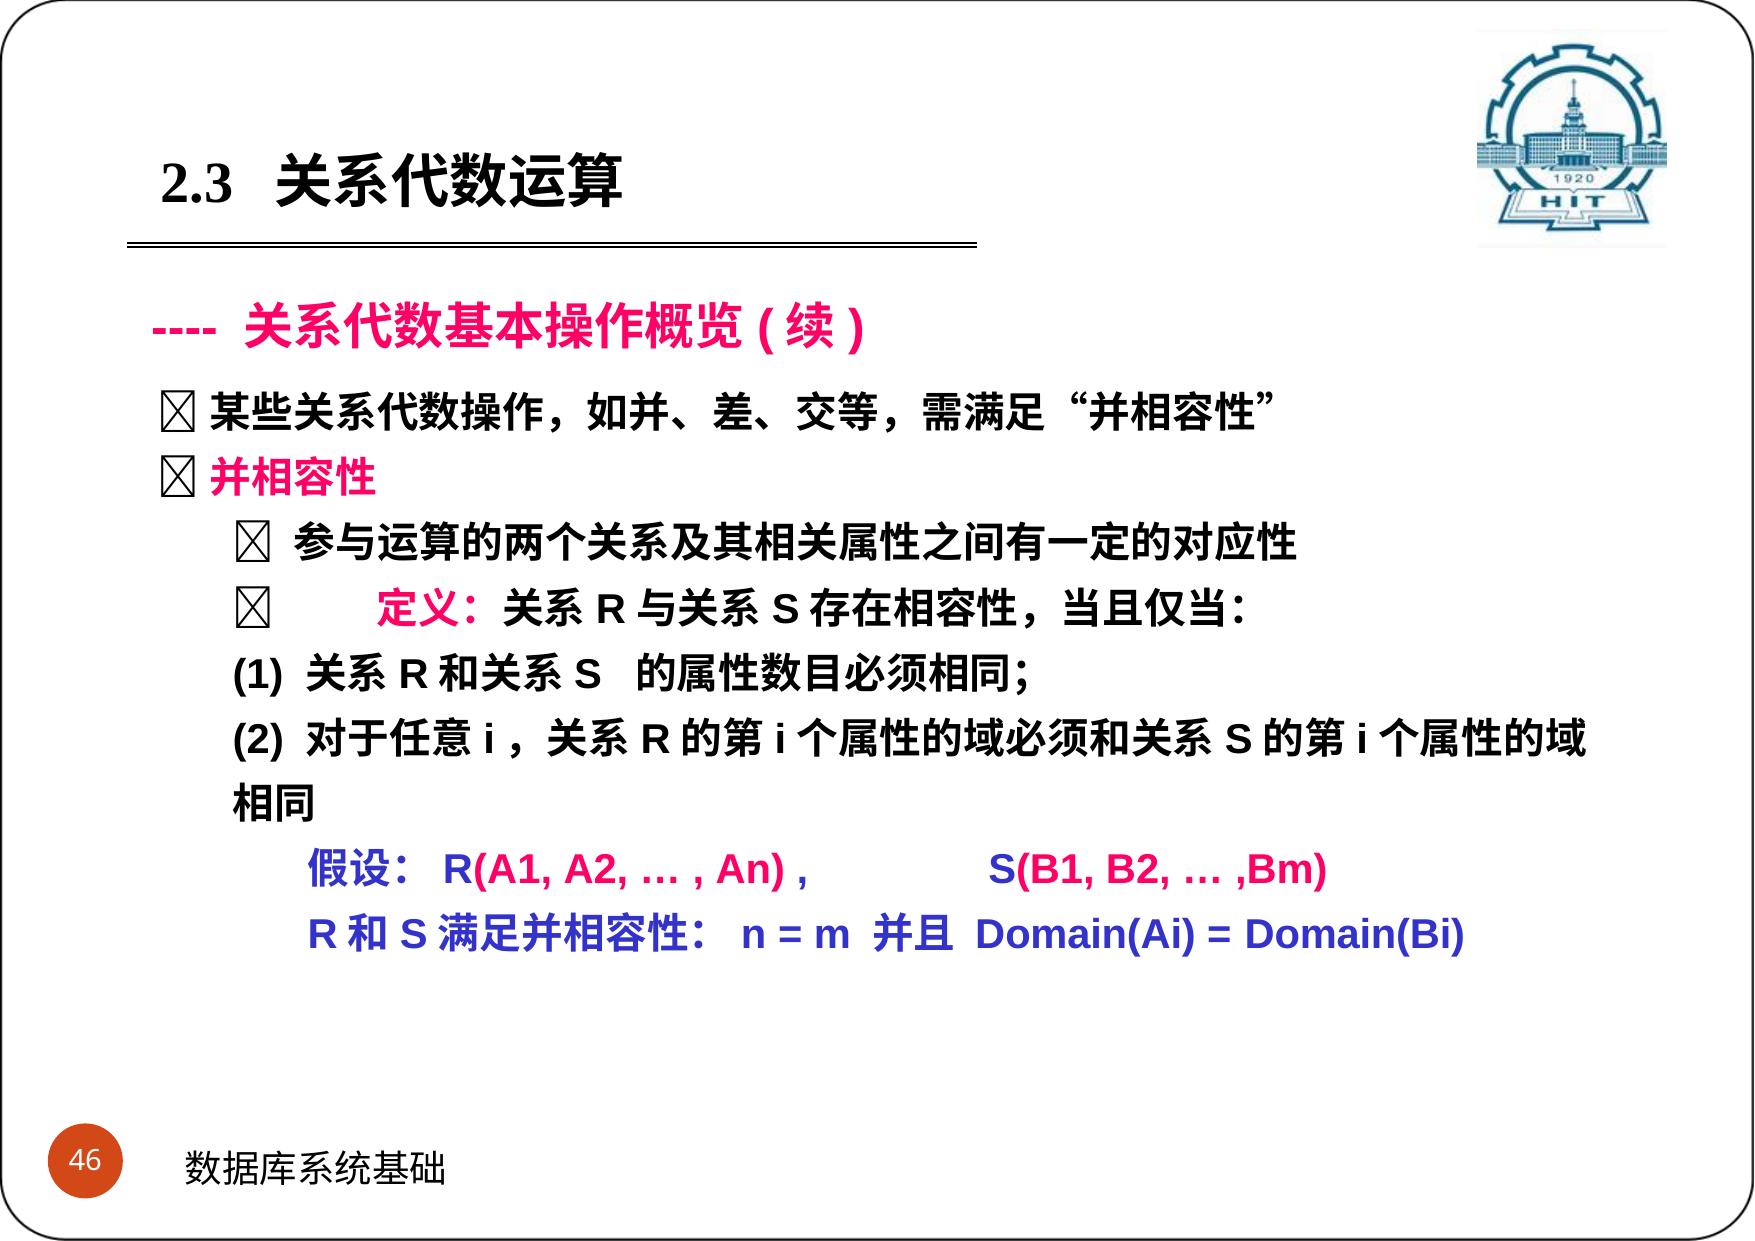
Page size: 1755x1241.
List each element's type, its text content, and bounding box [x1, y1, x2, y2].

picture [0, 0, 1755, 1241]
text_box 2.3 关系代数运算 ---- 关系代数基本操作概览(续) 某些关系代数操作，如并、差、交等，需满足“并相容性” 并相容性  参与运算的两个关系及其相关属性之间有一定的对应性  定义：关系R与关系S存在相容性，当且仅当： (1) 关系R和关系S 的属性数目必须相同； (2) 对于任意i，关系R的第i个属性的域必须和关系S的第i个属性的域相同 假设：R(A1, A2, … , An) , S(B1, B2, … ,Bm) R和S满足并相容性：n = m 并且 Domain(Ai) = Domain(Bi) [149, 143, 1627, 957]
